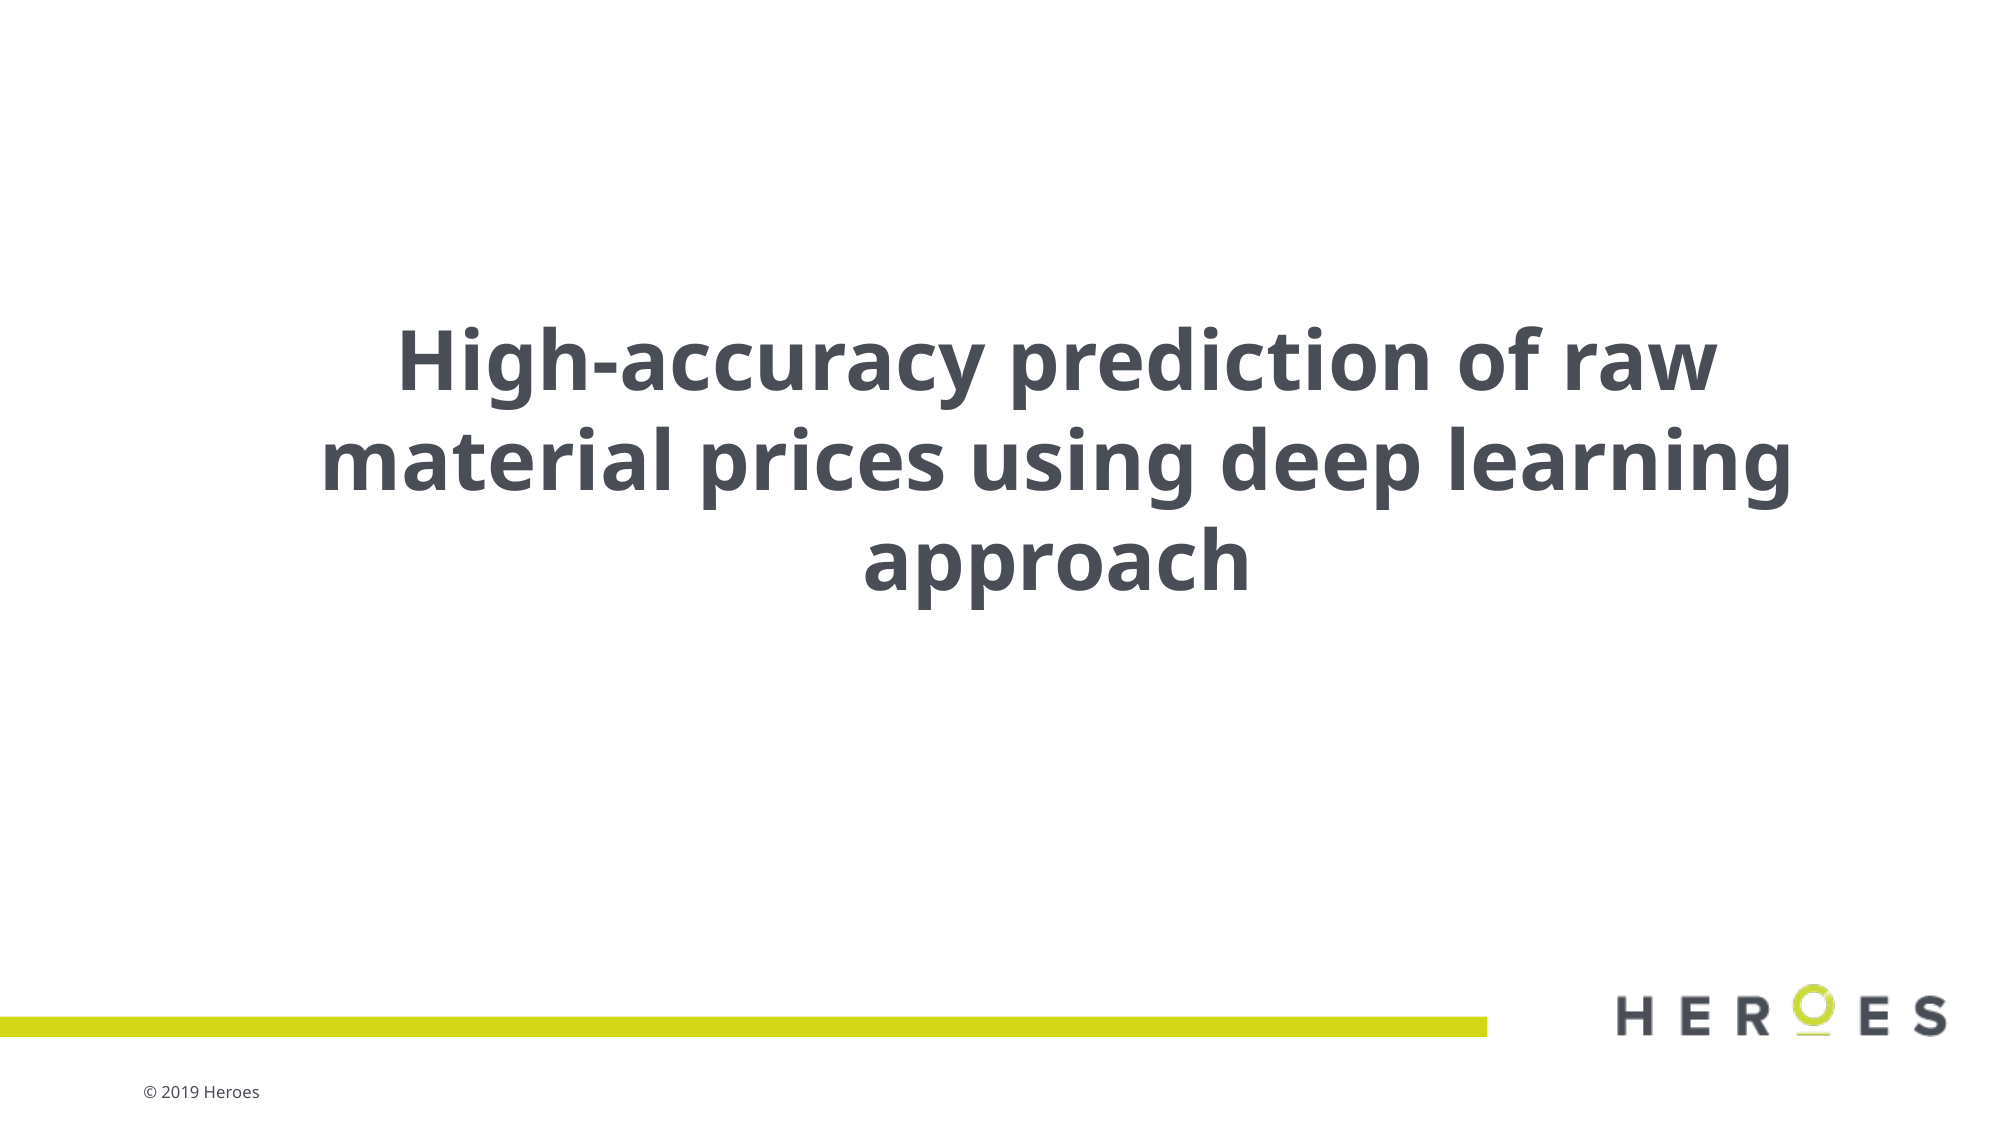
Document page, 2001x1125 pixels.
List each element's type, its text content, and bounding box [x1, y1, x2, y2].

picture [1617, 982, 1949, 1037]
text_box High-accuracy prediction of raw material prices using deep learning approach [265, 299, 1852, 615]
